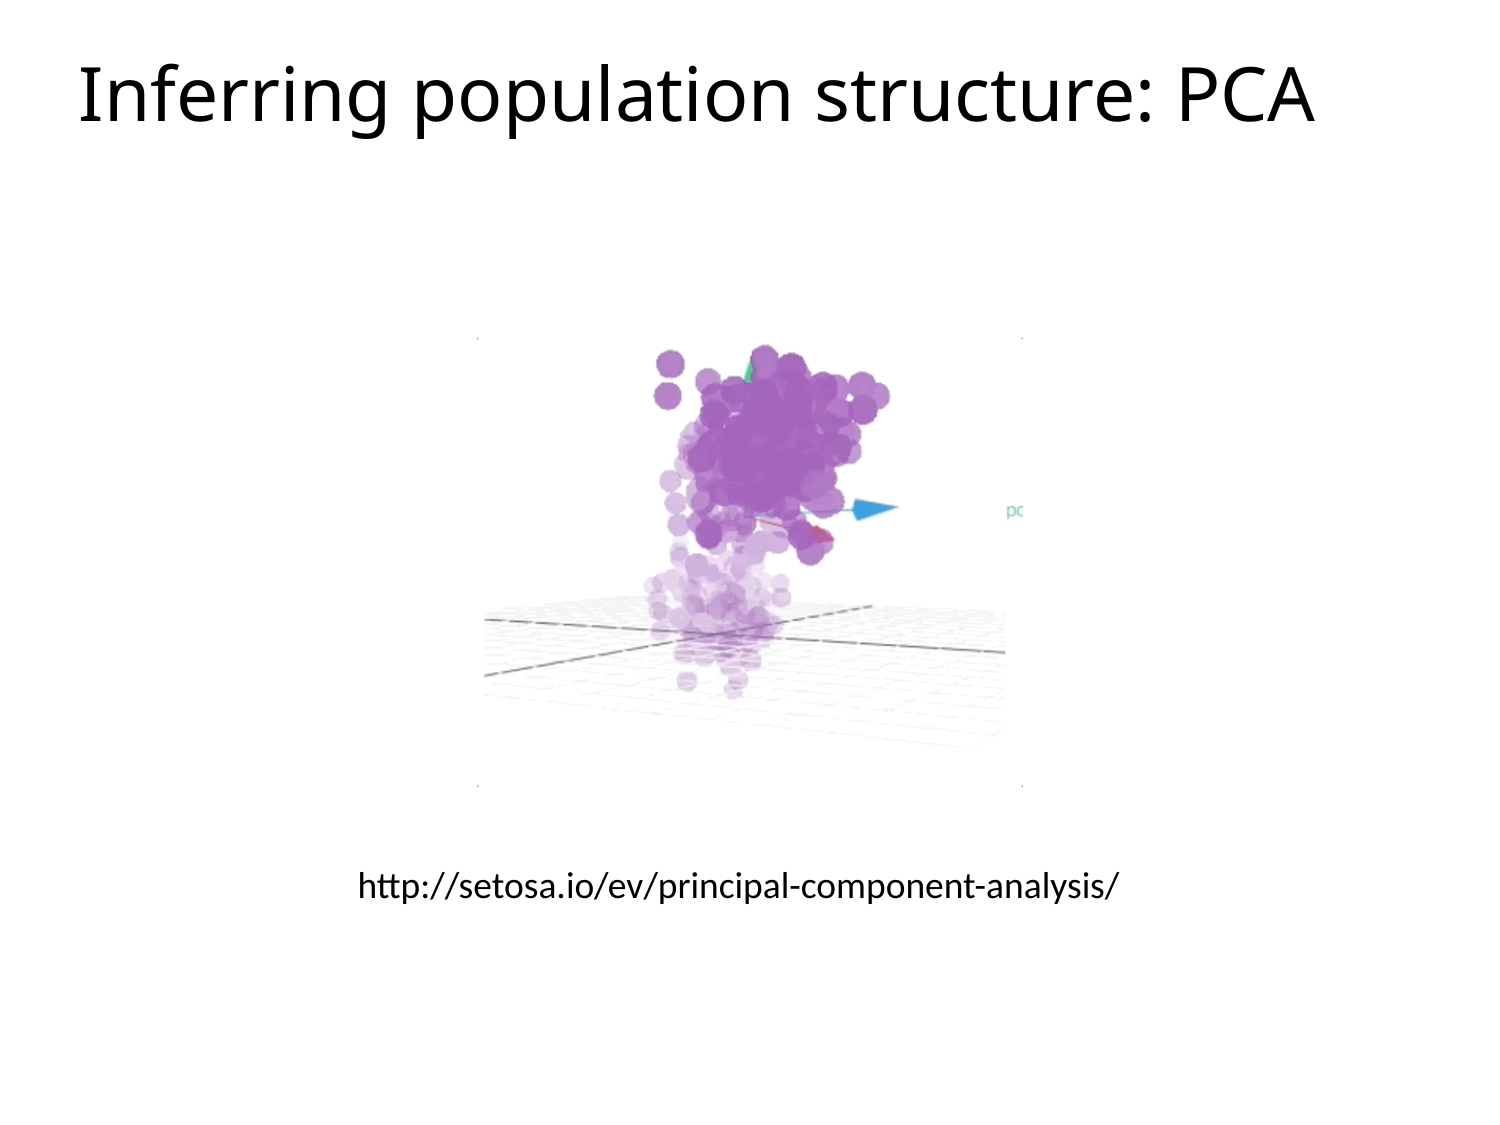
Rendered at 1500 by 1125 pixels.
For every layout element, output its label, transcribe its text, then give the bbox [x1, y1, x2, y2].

text_box http://setosa.io/ev/principal-component-analysis/ [342, 853, 1384, 913]
title Inferring population structure: PCA [64, 41, 1475, 153]
picture [477, 338, 1023, 787]
